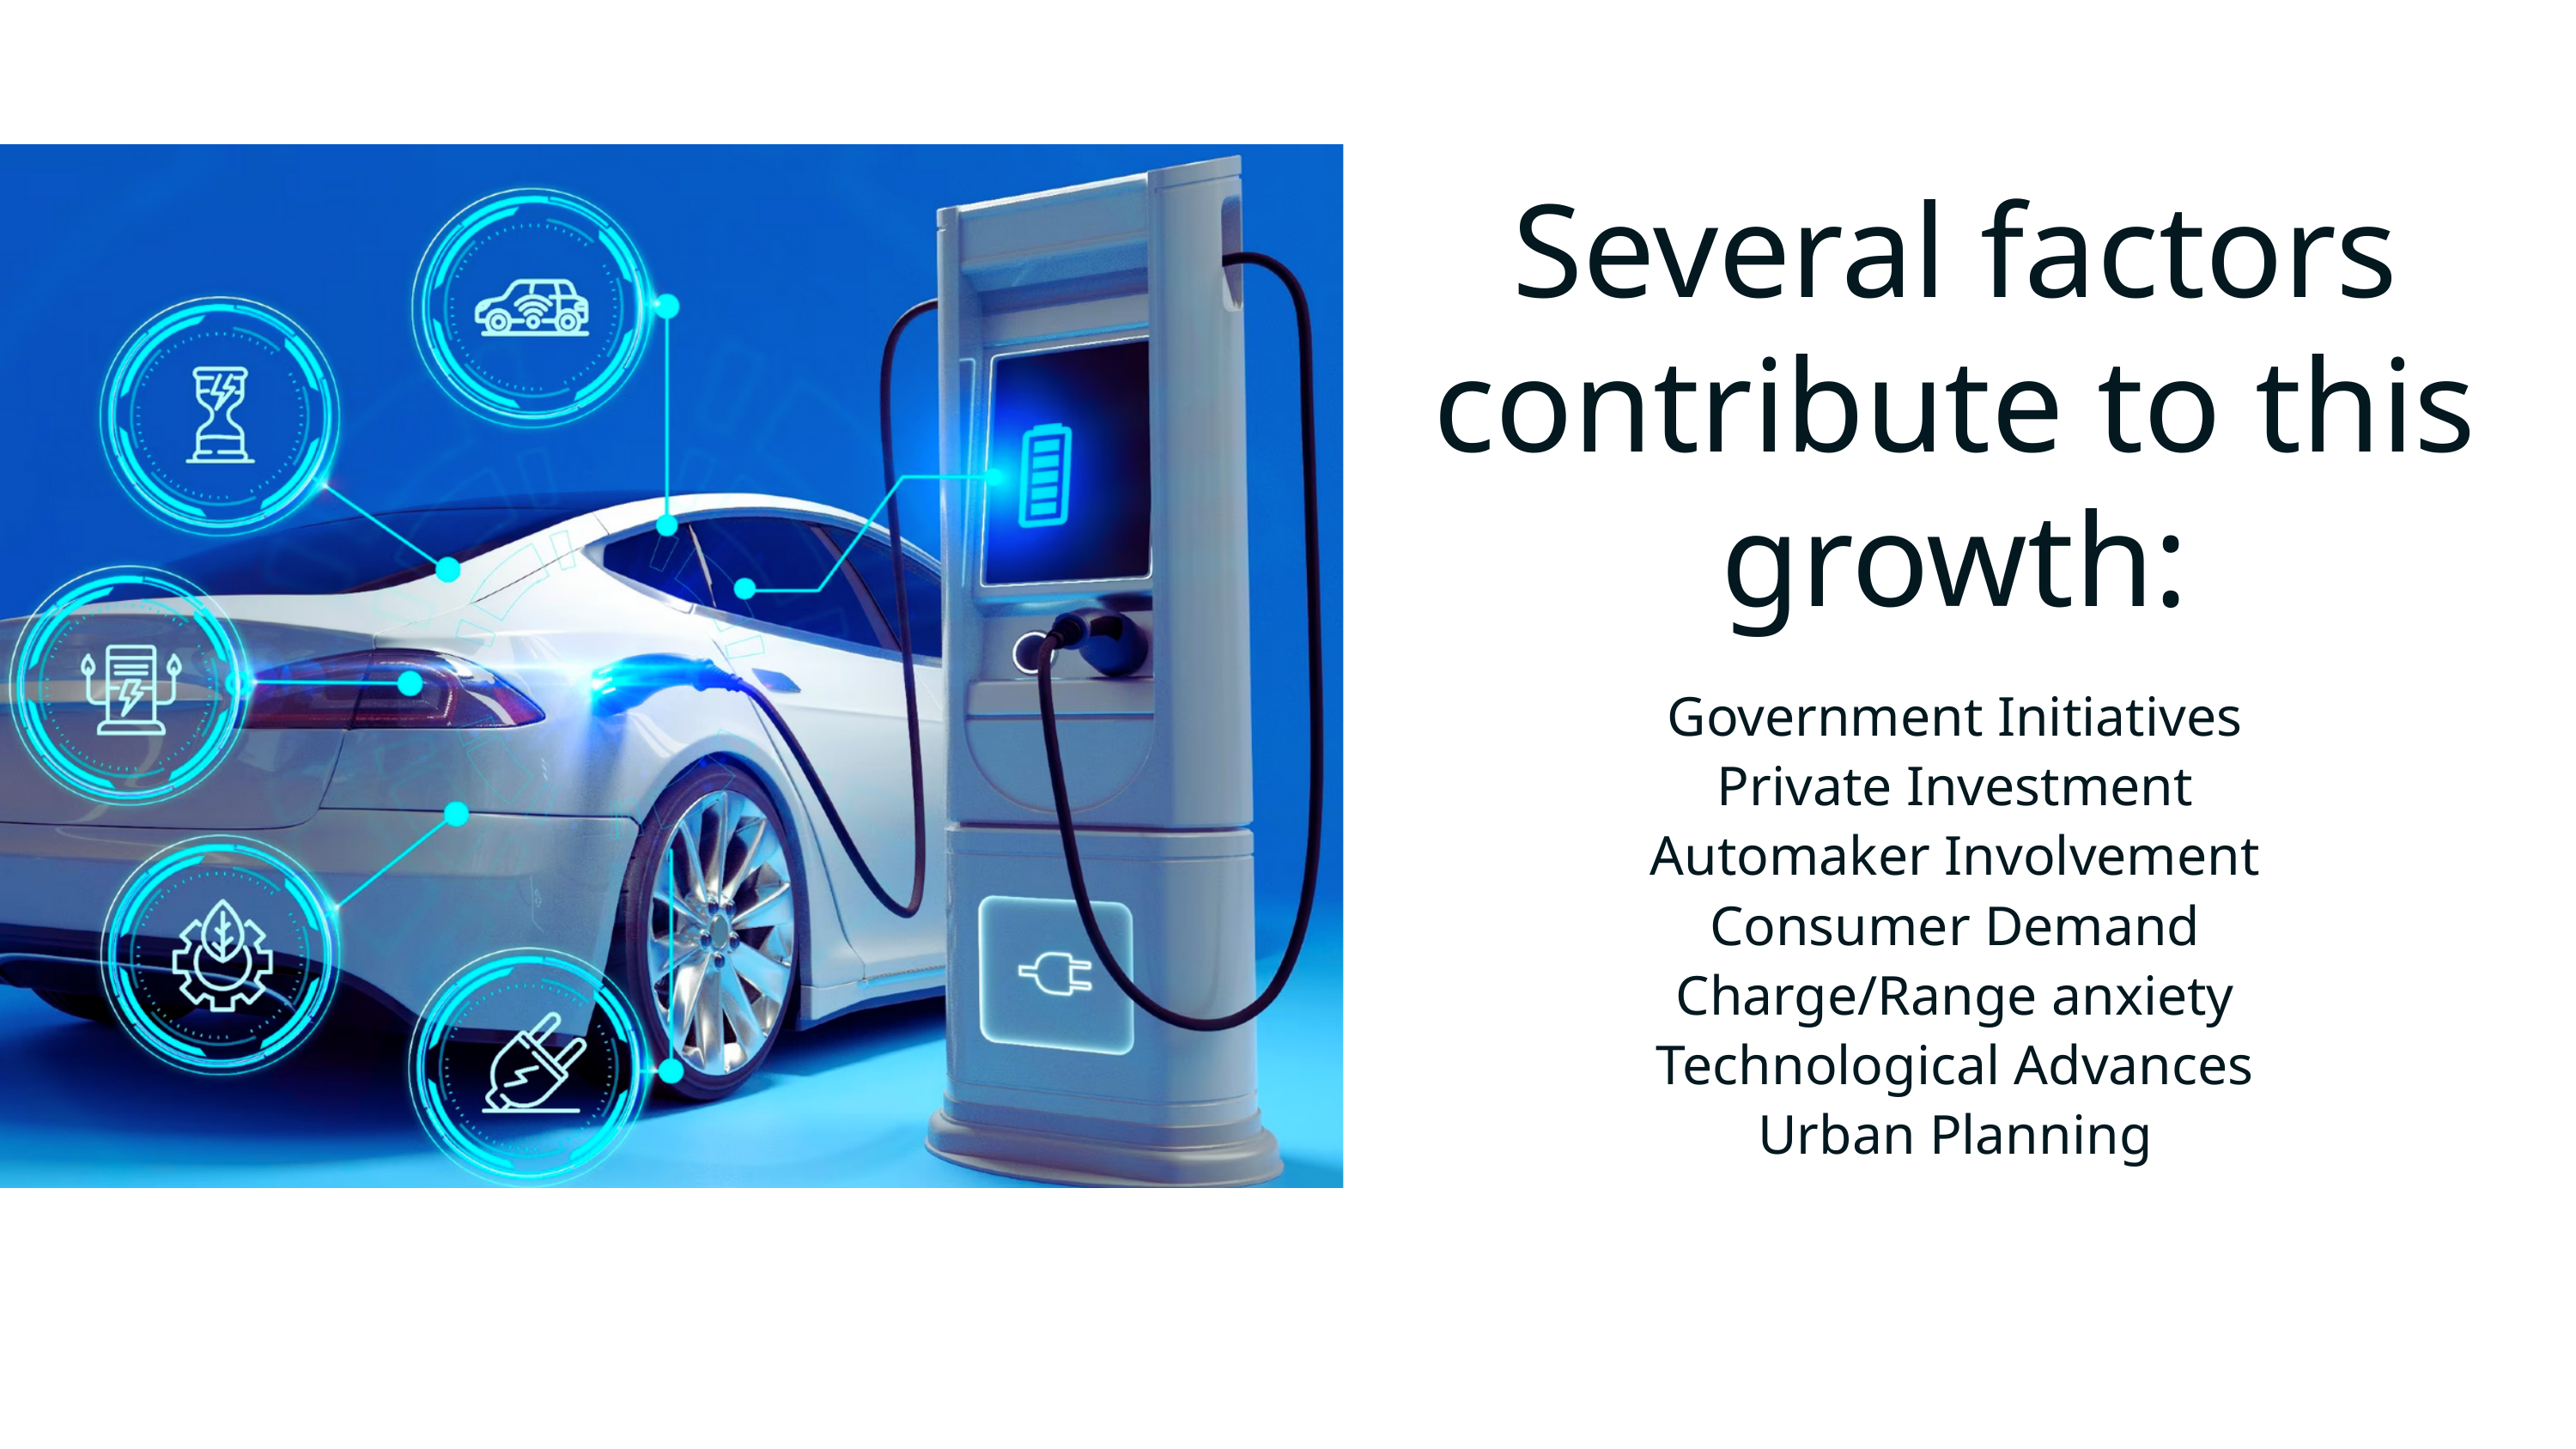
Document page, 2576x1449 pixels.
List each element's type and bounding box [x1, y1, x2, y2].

text_box [1425, 168, 2487, 1164]
text_box [0, 144, 1344, 1188]
